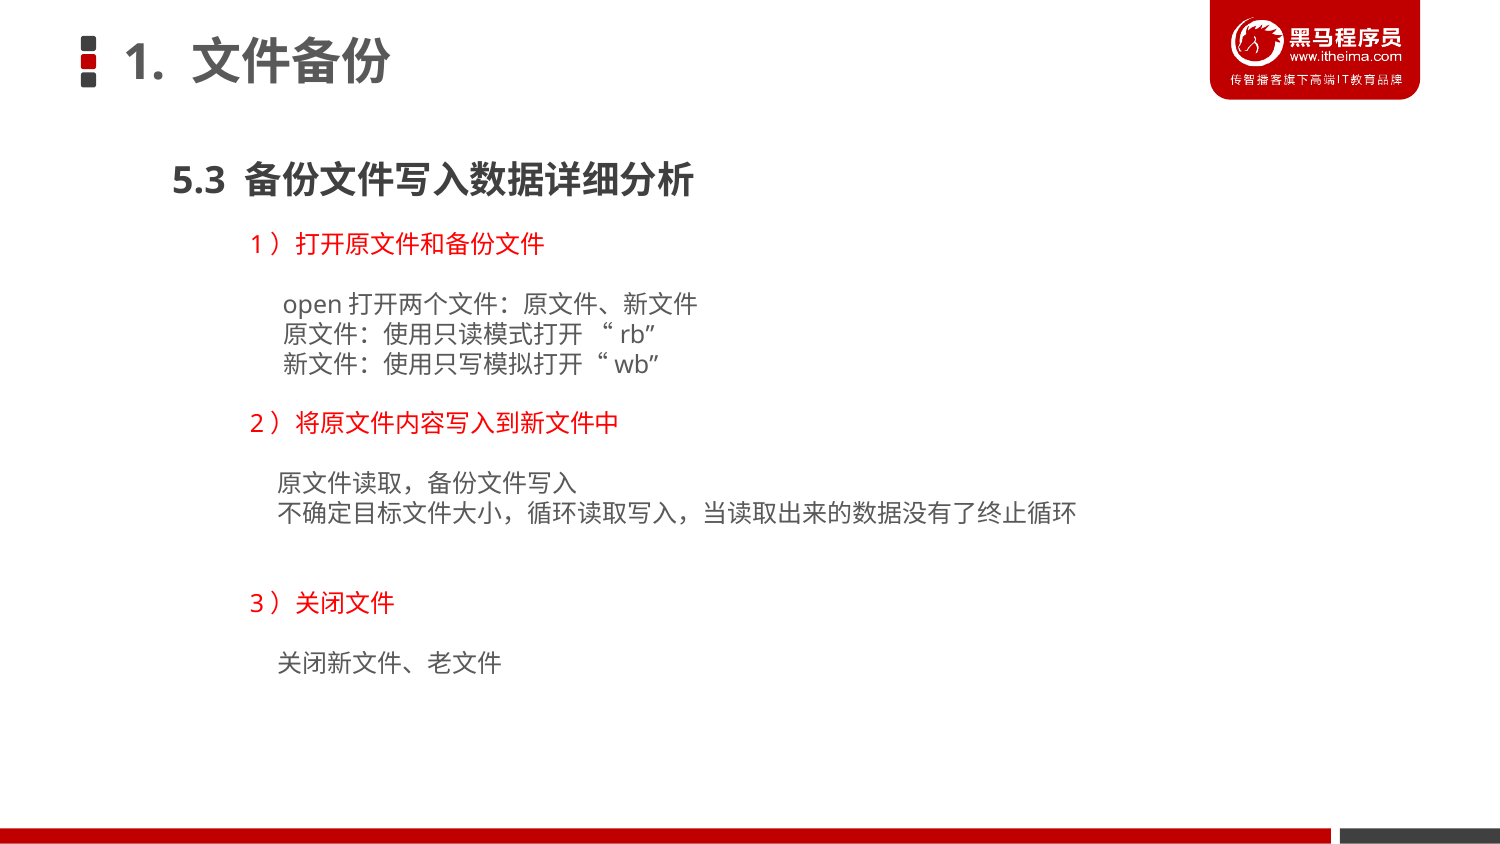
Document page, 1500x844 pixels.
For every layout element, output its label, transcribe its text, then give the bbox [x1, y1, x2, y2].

text_box 1）打开原文件和备份文件 open打开两个文件：原文件、新文件 原文件：使用只读模式打开 “rb” 新文件：使用只写模拟打开“wb” 2）将原文件内容写入到新文件中 原文件读取，备份文件写入 不确定目标文件大小，循环读取写入，当读取出来的数据没有了终止循环 3）关闭文件 关闭新文件、老文件 [235, 220, 1093, 715]
text_box 1. 文件备份 [112, 0, 996, 130]
text_box 5.3 备份文件写入数据详细分析 [147, 148, 725, 209]
picture [1212, 8, 1421, 94]
